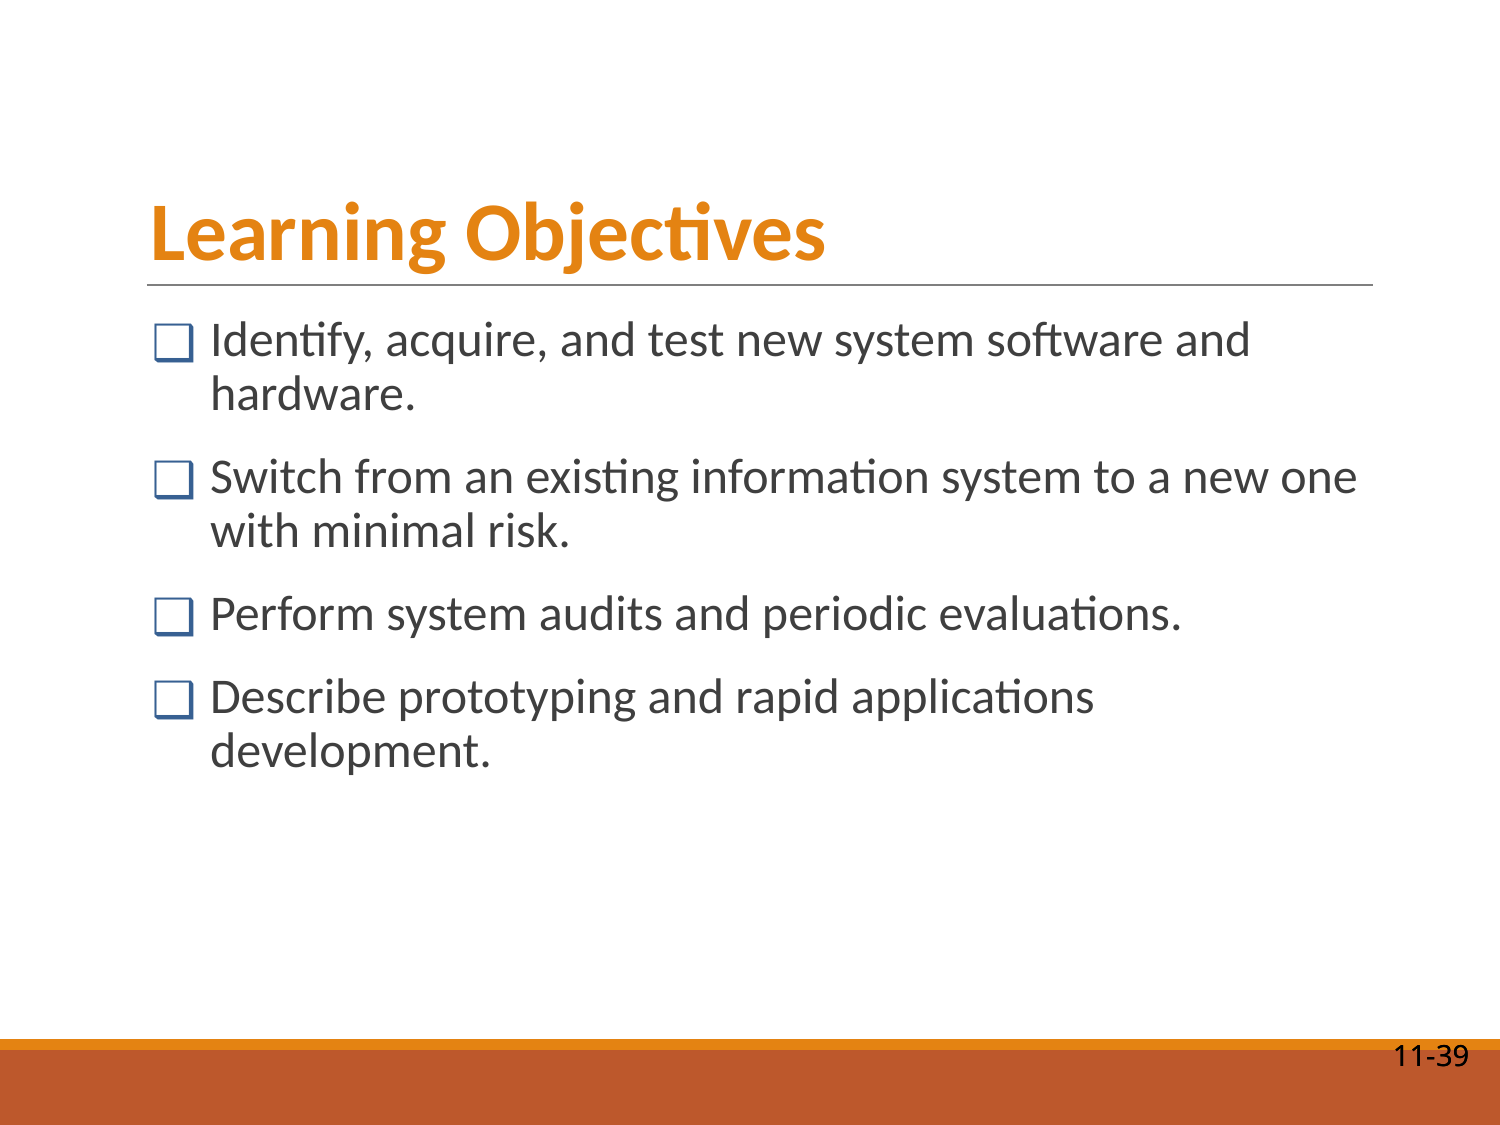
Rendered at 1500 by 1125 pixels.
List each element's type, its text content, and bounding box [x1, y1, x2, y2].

list Identify, acquire, and test new system software and hardware. Switch from an existing information system to a new one with minimal risk. Perform system audits and periodic evaluations. Describe prototyping and rapid applications development. [151, 305, 1365, 1049]
title Learning Objectives [135, 47, 1373, 285]
